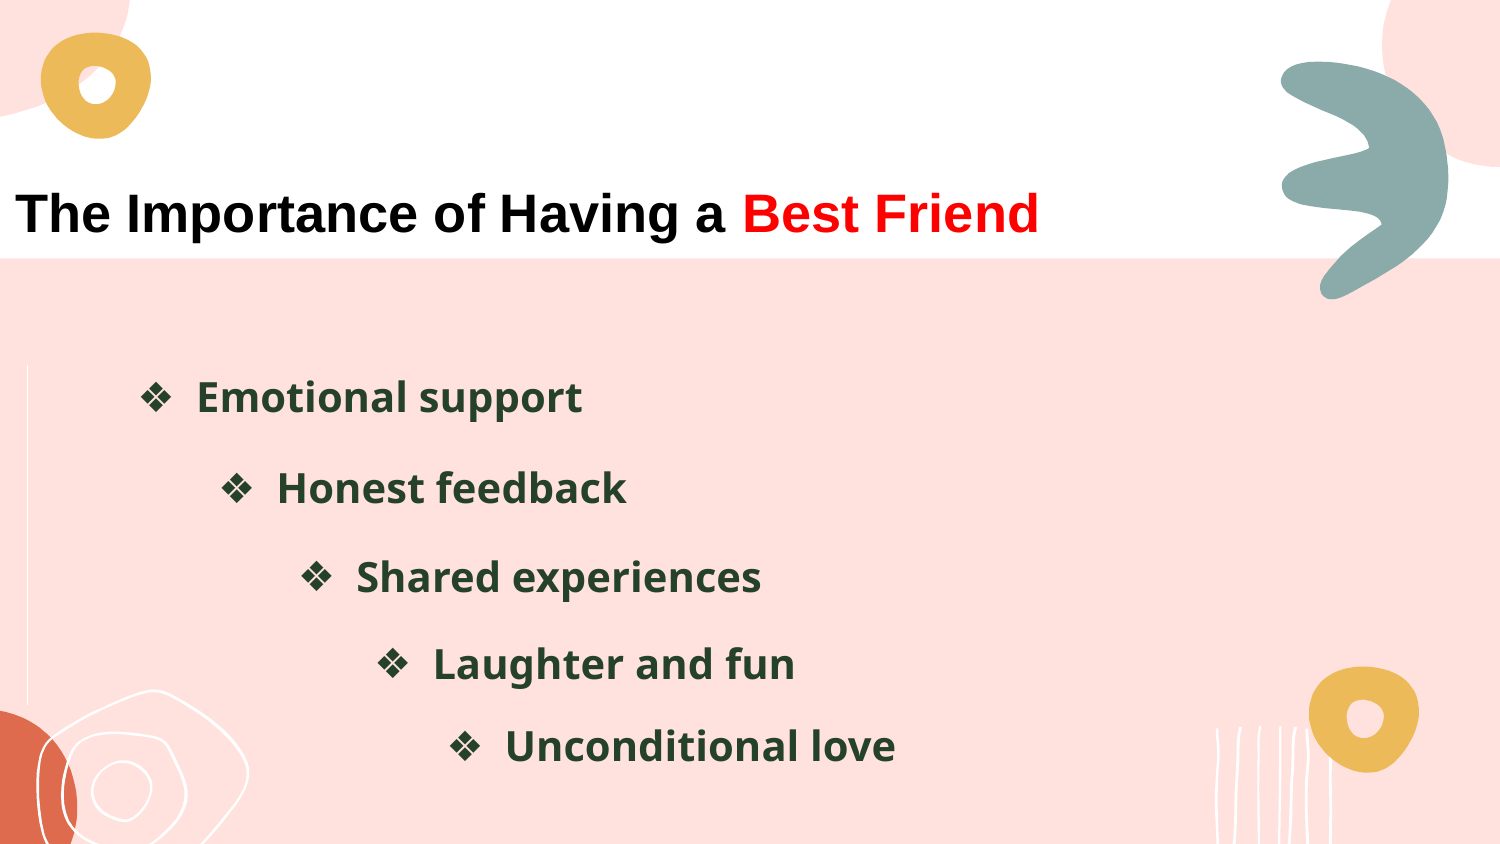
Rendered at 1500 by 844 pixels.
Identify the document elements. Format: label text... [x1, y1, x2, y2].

title The Importance of Having a Best Friend [0, 153, 1145, 263]
text_box Laughter and fun [342, 597, 871, 738]
text_box Shared experiences [266, 510, 909, 651]
text_box Emotional support [105, 331, 685, 471]
text_box Unconditional love [414, 679, 943, 820]
text_box Honest feedback [186, 421, 695, 562]
